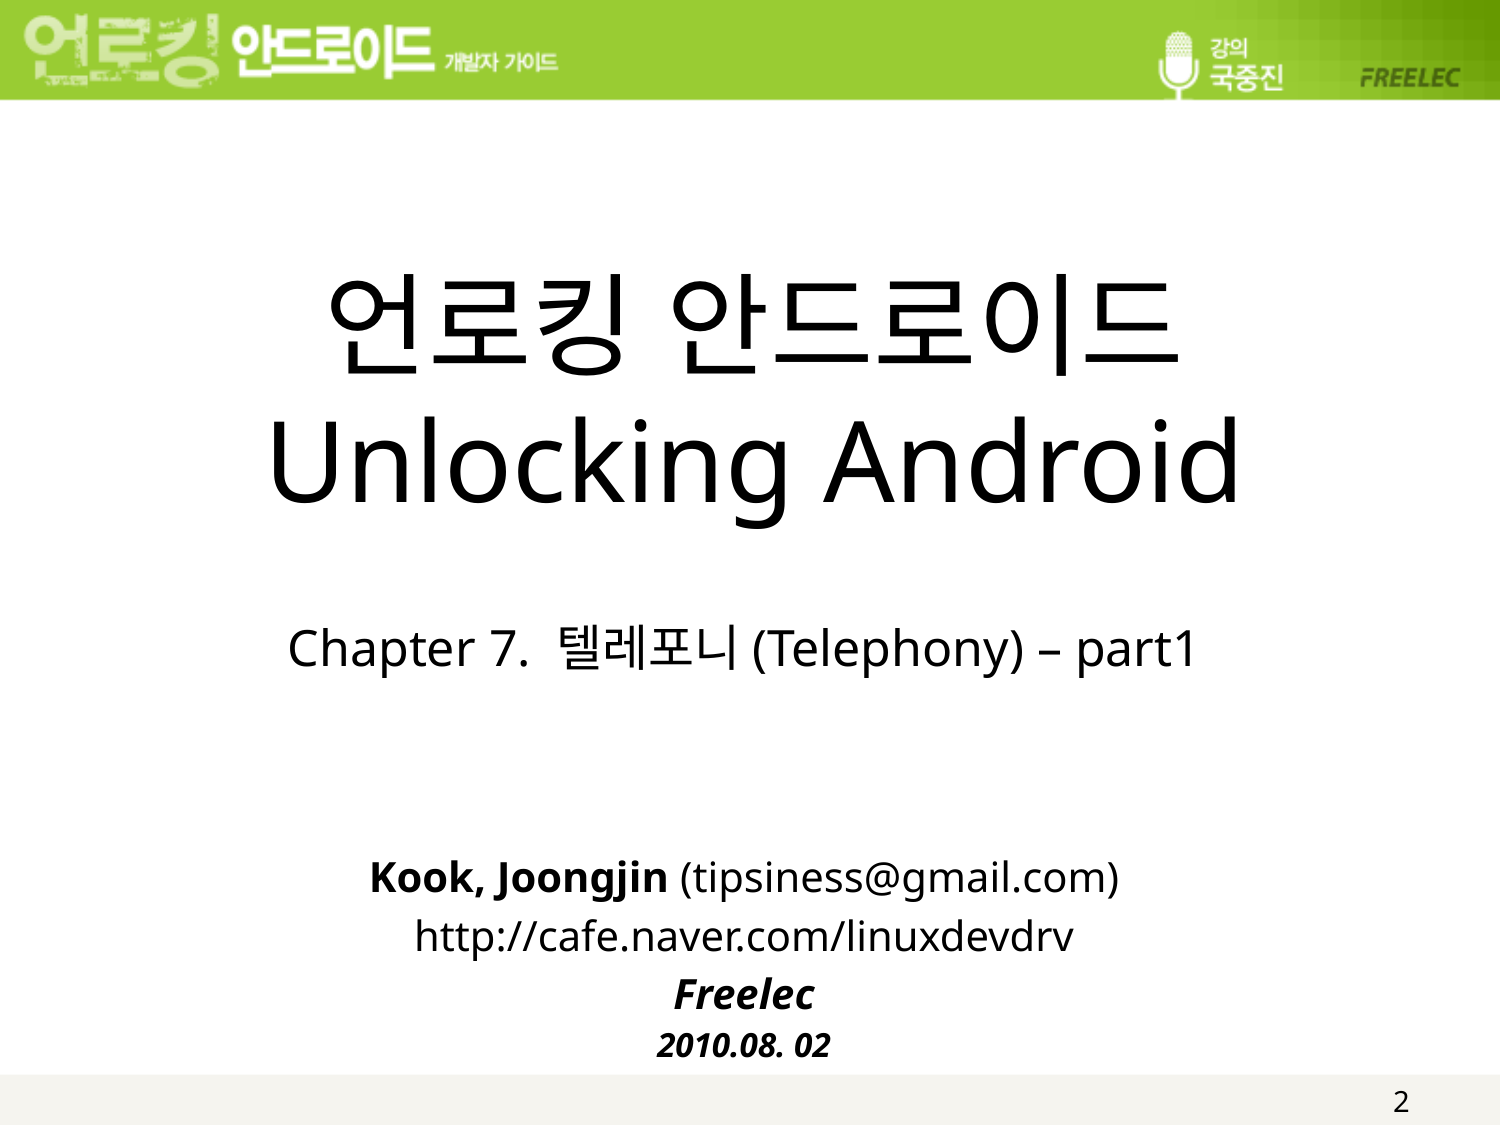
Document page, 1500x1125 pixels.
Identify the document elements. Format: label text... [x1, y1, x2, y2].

title 언로킹 안드로이드 Unlocking Android [116, 269, 1393, 511]
subtitle Kook, Joongjin (tipsiness@gmail.com) http://cafe.naver.com/linuxdevdrv Freelec 2010.08. 02 [187, 843, 1302, 1055]
text_box Chapter 7. 텔레포니(Telephony) – part1 [273, 609, 1217, 685]
slide_number 2 [1074, 1075, 1426, 1121]
picture [0, 0, 1500, 1074]
